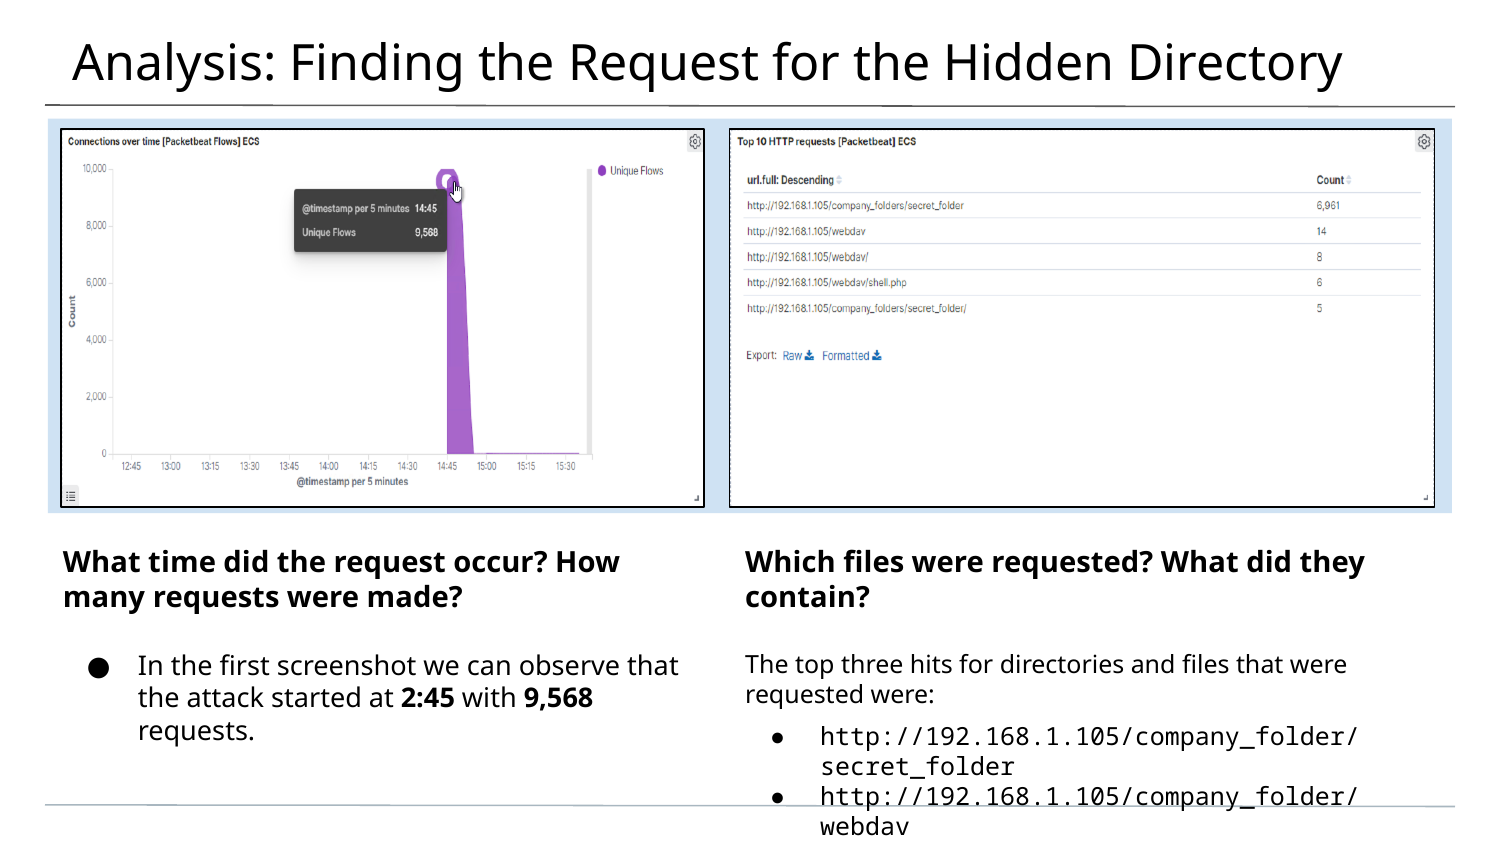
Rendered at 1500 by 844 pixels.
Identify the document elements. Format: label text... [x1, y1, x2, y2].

picture [61, 129, 704, 507]
picture [729, 129, 1434, 507]
text_box [47, 118, 1452, 514]
title Analysis: Finding the Request for the Hidden Directory [0, 0, 1500, 88]
text_box Which files were requested? What did they contain? The top three hits for directories and files that were requested were: http://192.168.1.105/company_folder/secret_folder http://192.168.1.105/company_folder/webdav http://192.168.1.105/webdav/shell.php [730, 528, 1452, 803]
text_box What time did the request occur? How many requests were made? In the first screenshot we can observe that the attack started at 2:45 with 9,568 requests. [47, 528, 710, 791]
